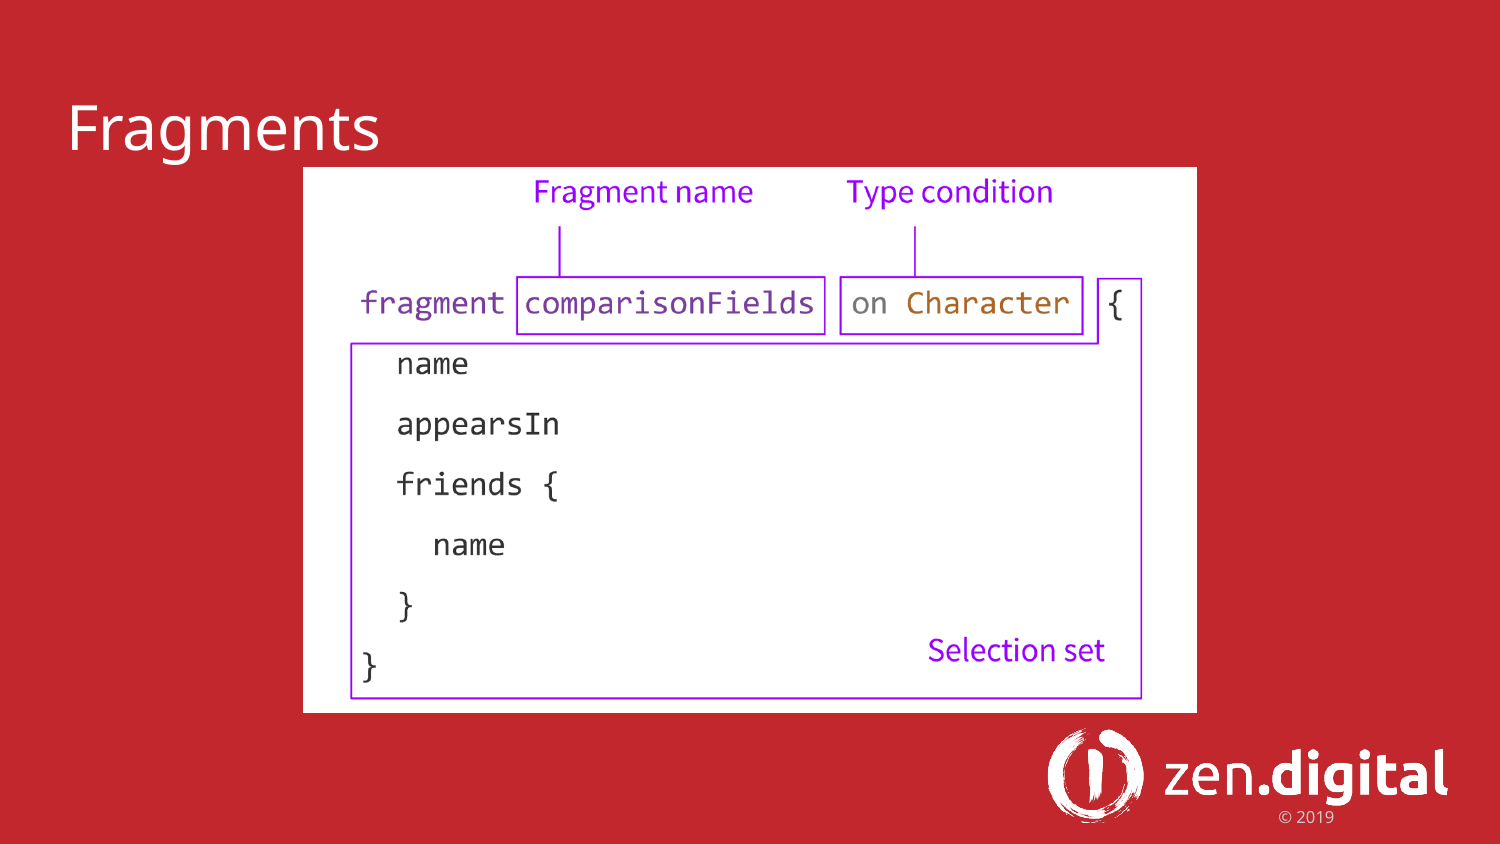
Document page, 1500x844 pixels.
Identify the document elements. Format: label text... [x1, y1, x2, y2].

picture [303, 166, 1197, 713]
title Fragments [51, 72, 1449, 167]
picture [1047, 728, 1449, 823]
